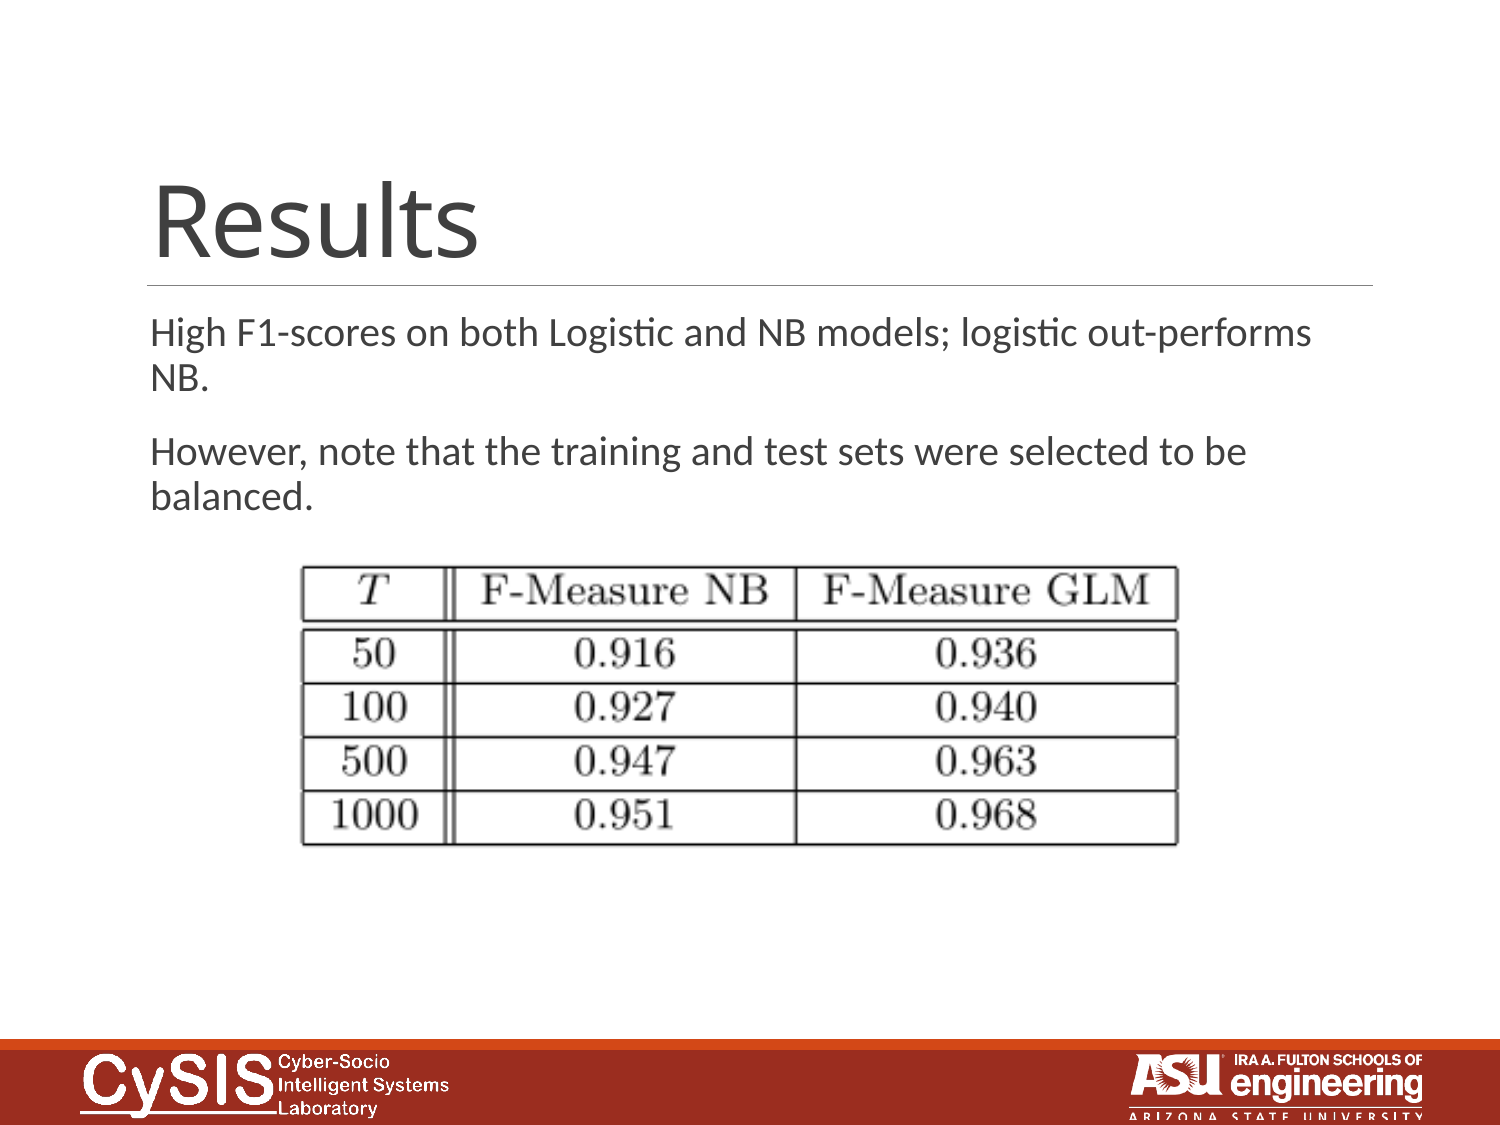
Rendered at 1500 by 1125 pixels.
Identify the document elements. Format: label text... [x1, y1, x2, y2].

list High F1-scores on both Logistic and NB models; logistic out-performs NB. However, note that the training and test sets were selected to be balanced. [135, 302, 1373, 963]
title Results [135, 47, 1373, 285]
picture [274, 540, 1193, 874]
picture [60, 1027, 464, 1125]
